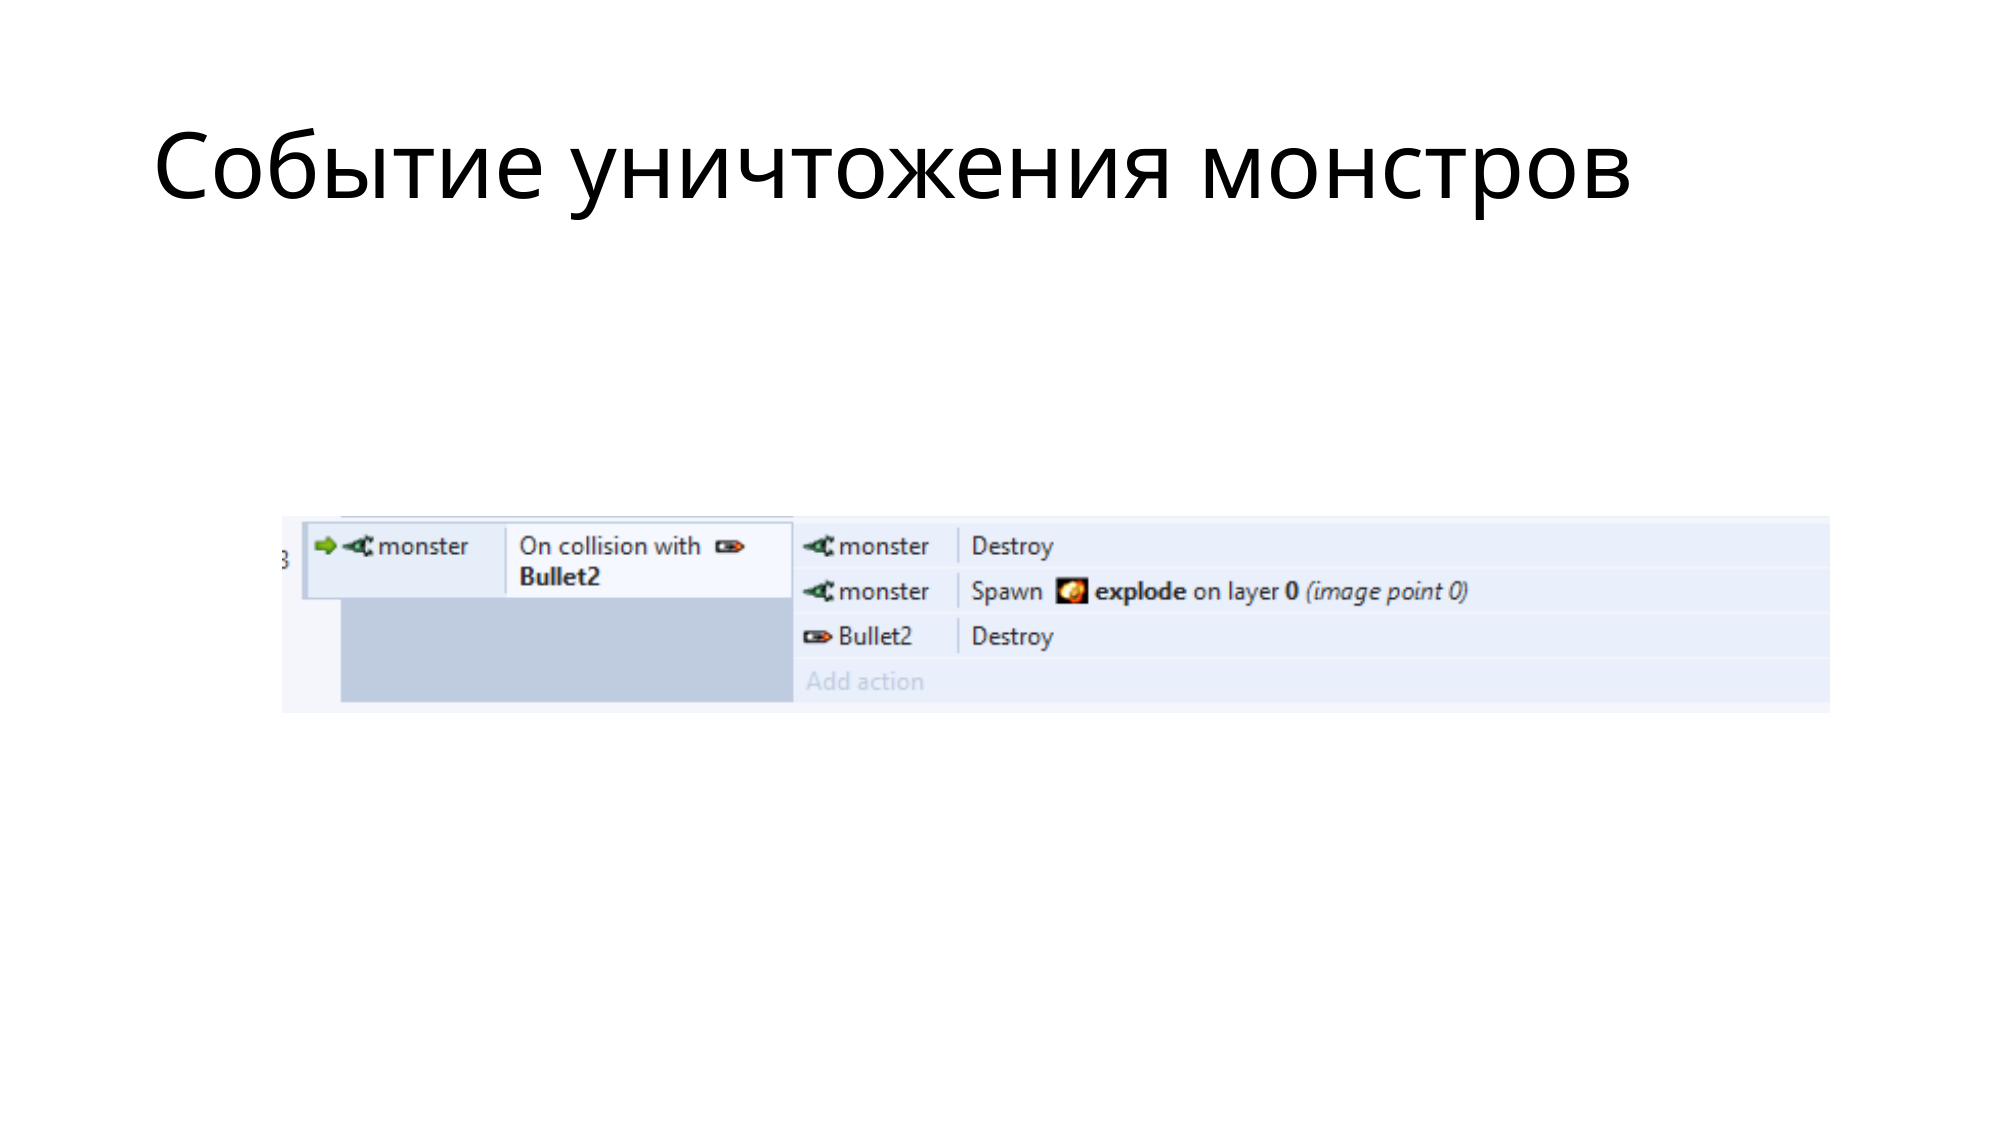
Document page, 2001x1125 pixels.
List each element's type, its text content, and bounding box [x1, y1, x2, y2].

title Событие уничтожения монстров [137, 59, 1863, 278]
picture [282, 515, 1830, 713]
